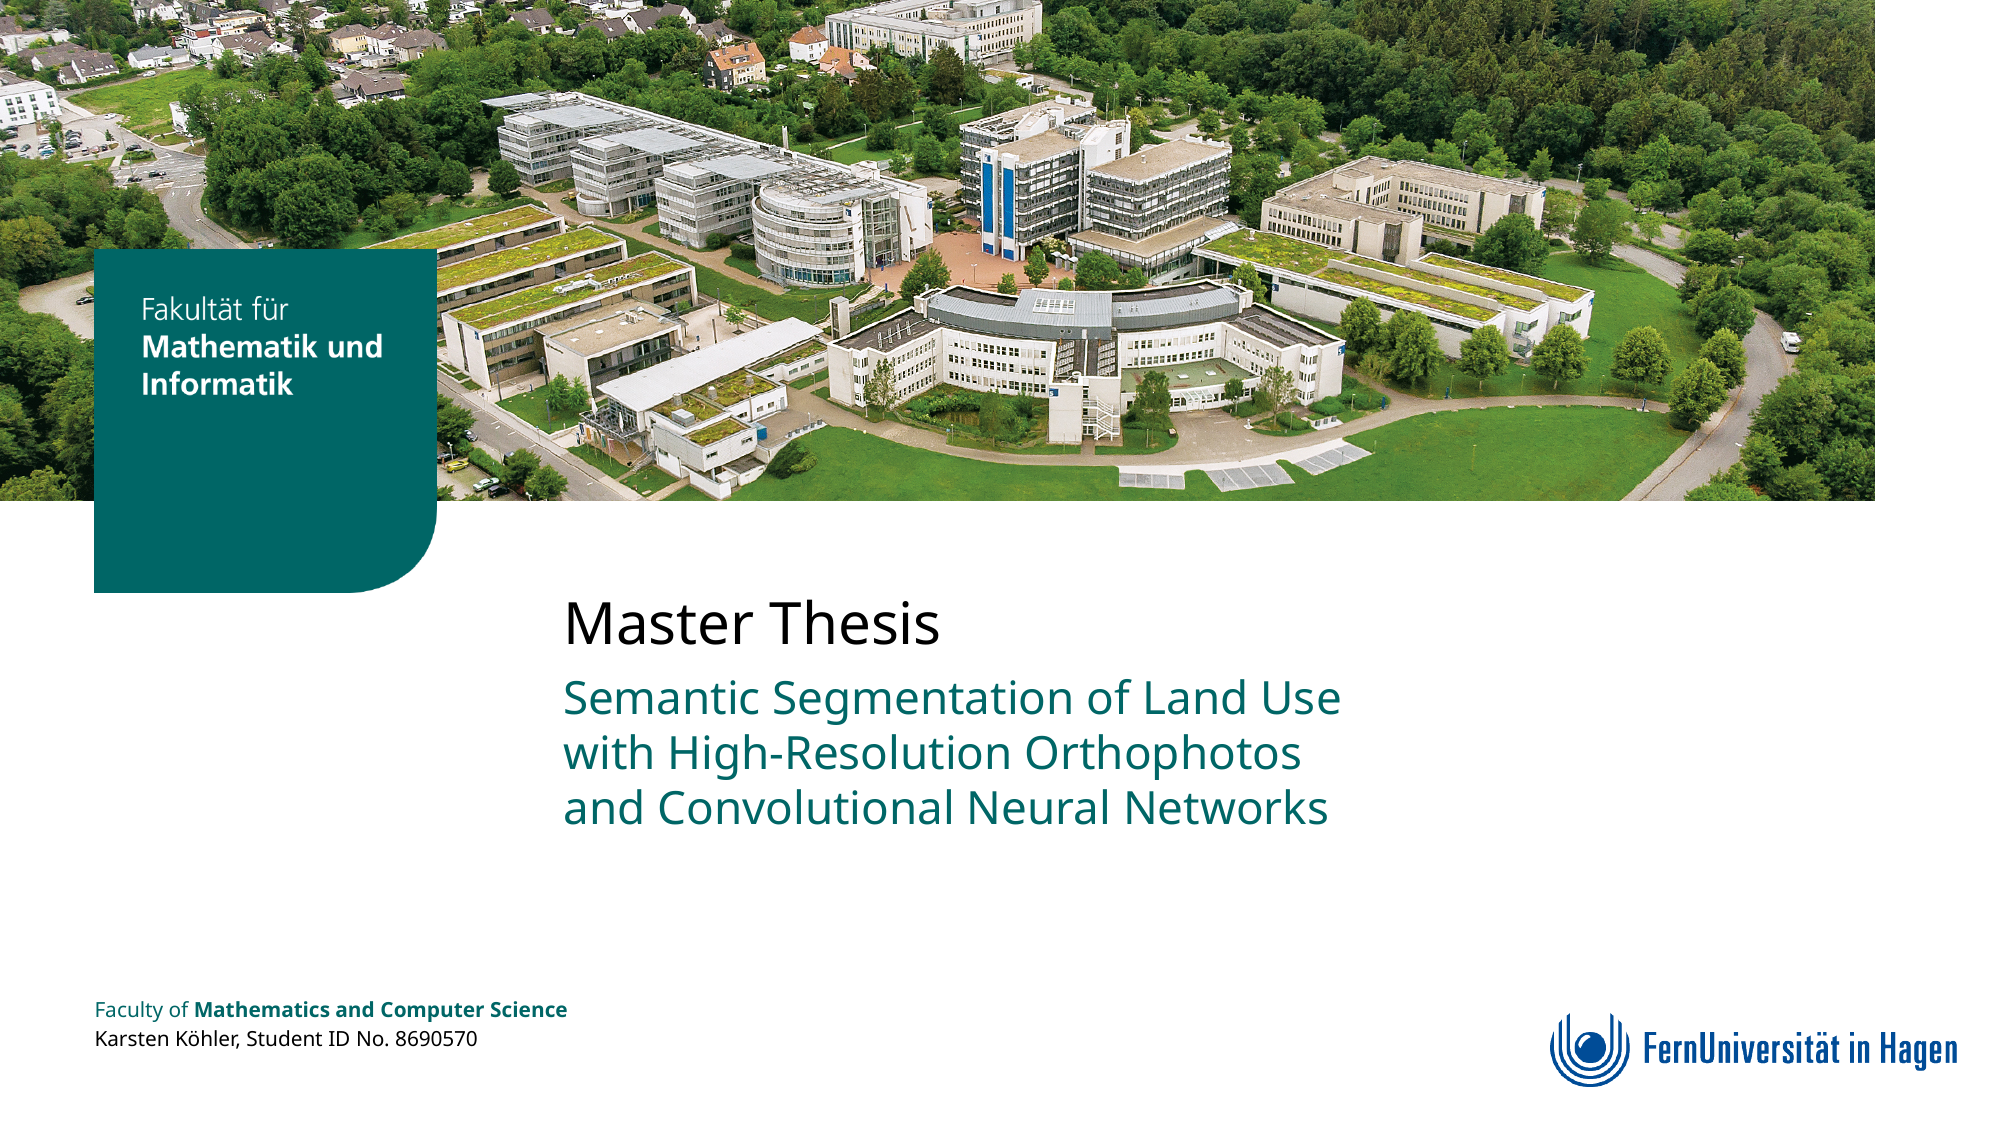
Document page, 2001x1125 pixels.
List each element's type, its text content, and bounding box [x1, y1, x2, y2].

subtitle Semantic Segmentation of Land Use with High-Resolution Orthophotos and Convolutional Neural Networks [563, 668, 1485, 848]
picture [0, 0, 1875, 593]
title Master Thesis [563, 586, 1674, 740]
list Faculty of Mathematics and Computer Science [94, 996, 827, 1024]
picture [1550, 1013, 1957, 1087]
list Karsten Köhler, Student ID No. 8690570 [94, 1025, 827, 1091]
